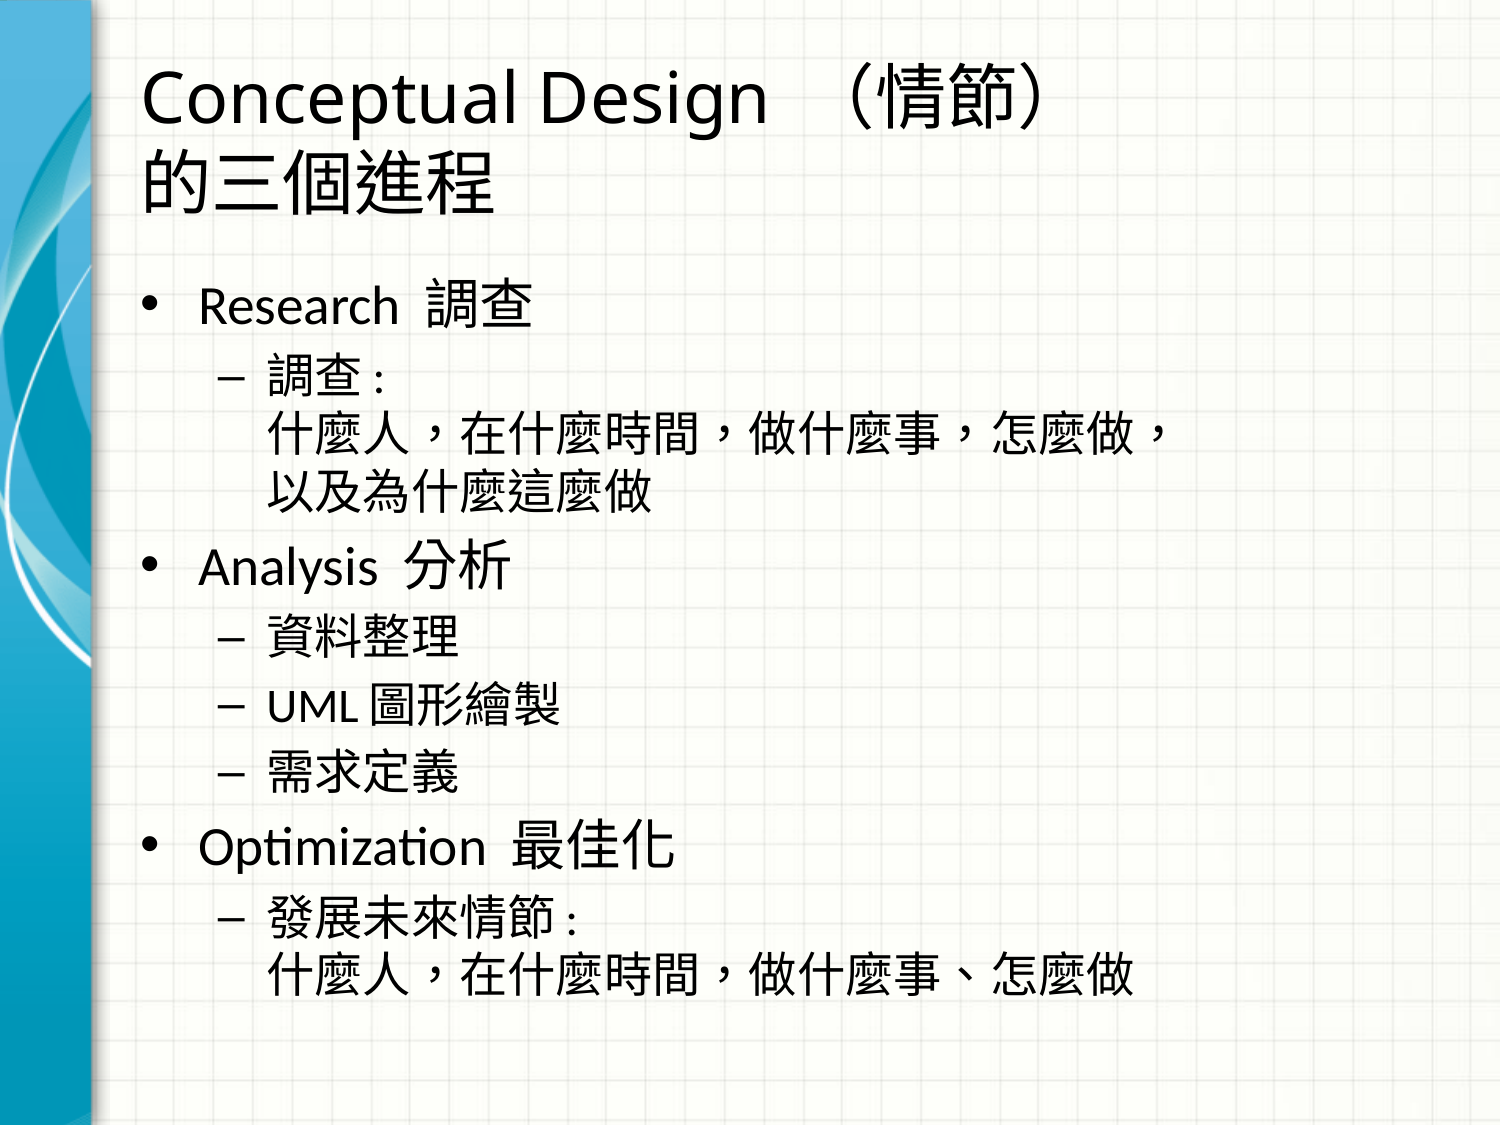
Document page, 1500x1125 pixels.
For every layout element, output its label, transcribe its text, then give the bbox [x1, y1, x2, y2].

picture [0, 0, 1500, 1125]
list Research 調查 調查: 什麼人，在什麼時間，做什麼事，怎麼做， 以及為什麼這麼做 Analysis 分析 資料整理 UML圖形繪製 需求定義 Optimization 最佳化 發展未來情節: 什麼人，在什麼時間，做什麼事、怎麼做 [125, 261, 1450, 1012]
title Conceptual Design （情節） 的三個進程 [125, 44, 1450, 232]
